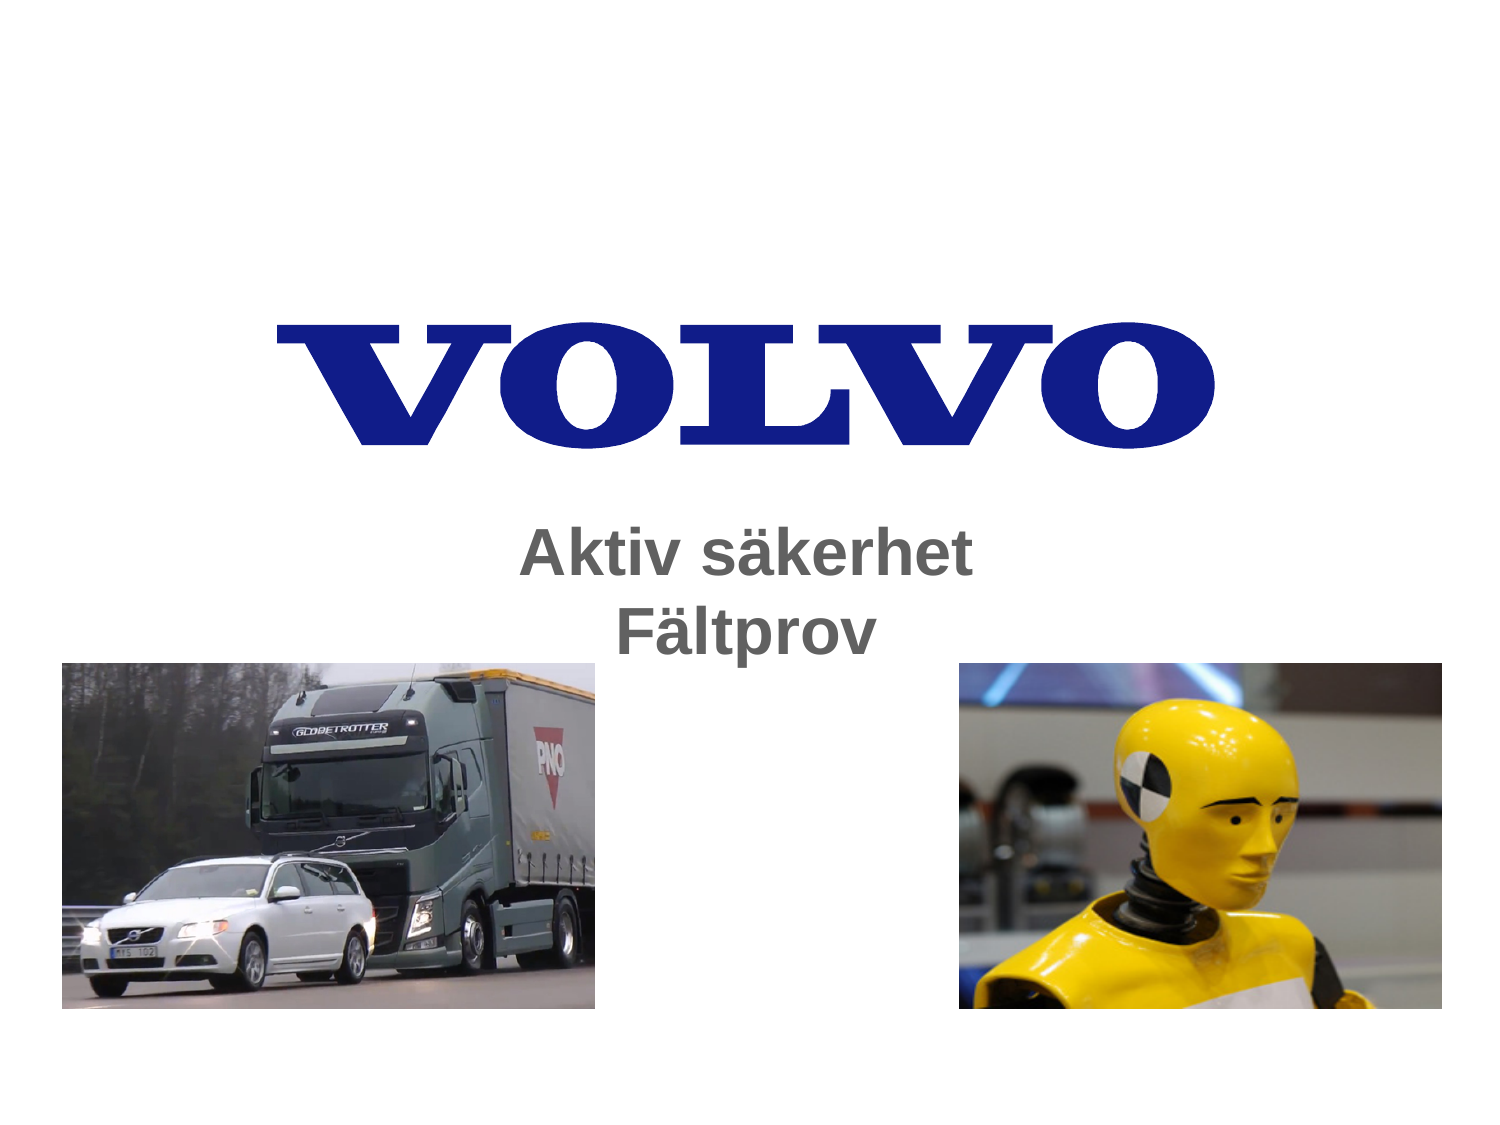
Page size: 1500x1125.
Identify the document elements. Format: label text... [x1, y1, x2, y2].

picture [958, 662, 1442, 1009]
picture [62, 662, 595, 1009]
title Aktiv säkerhet Fältprov [111, 500, 1382, 689]
